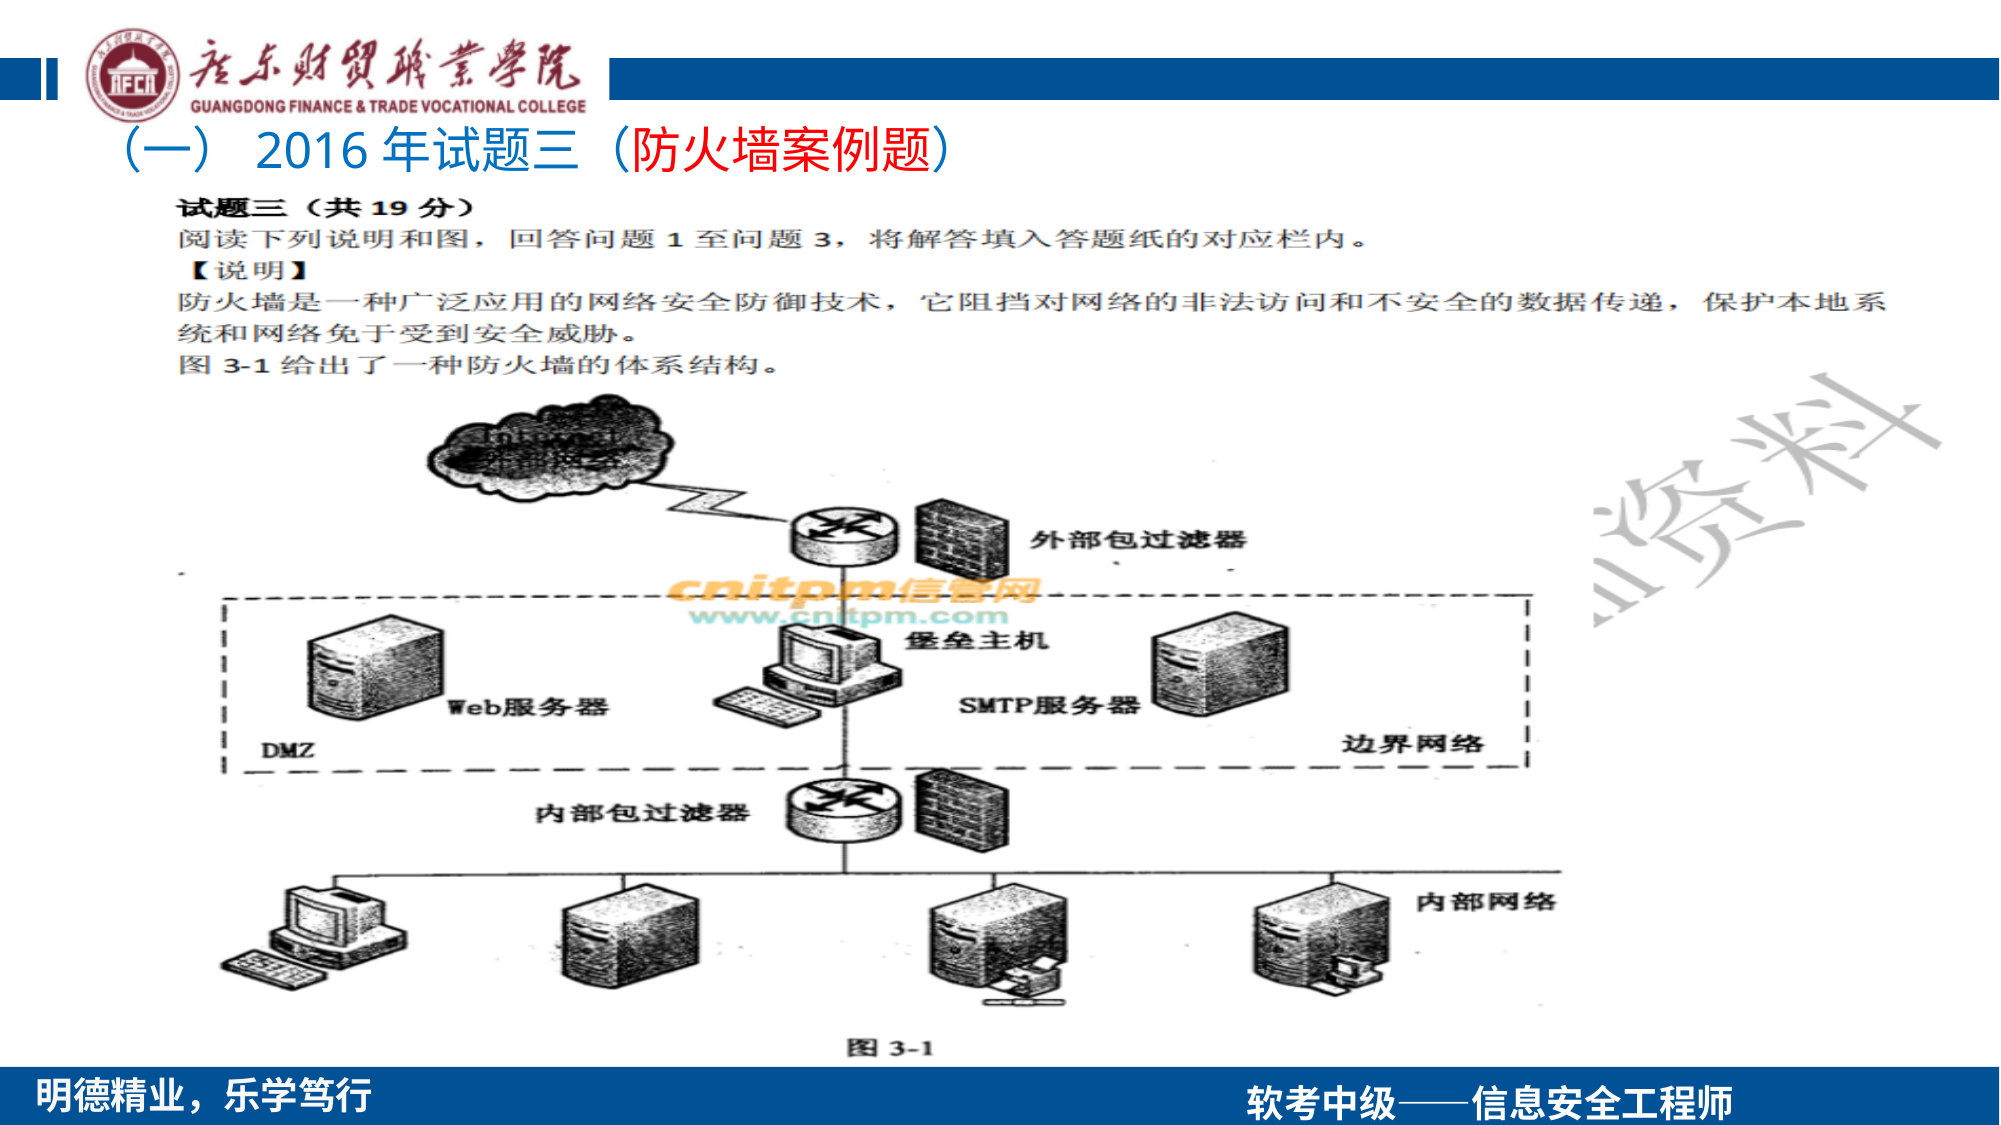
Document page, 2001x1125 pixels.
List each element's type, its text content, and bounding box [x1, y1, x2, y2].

text_box （一）2016年试题三（防火墙案例题） [78, 99, 1142, 187]
picture [124, 186, 1955, 1062]
picture [83, 20, 593, 99]
